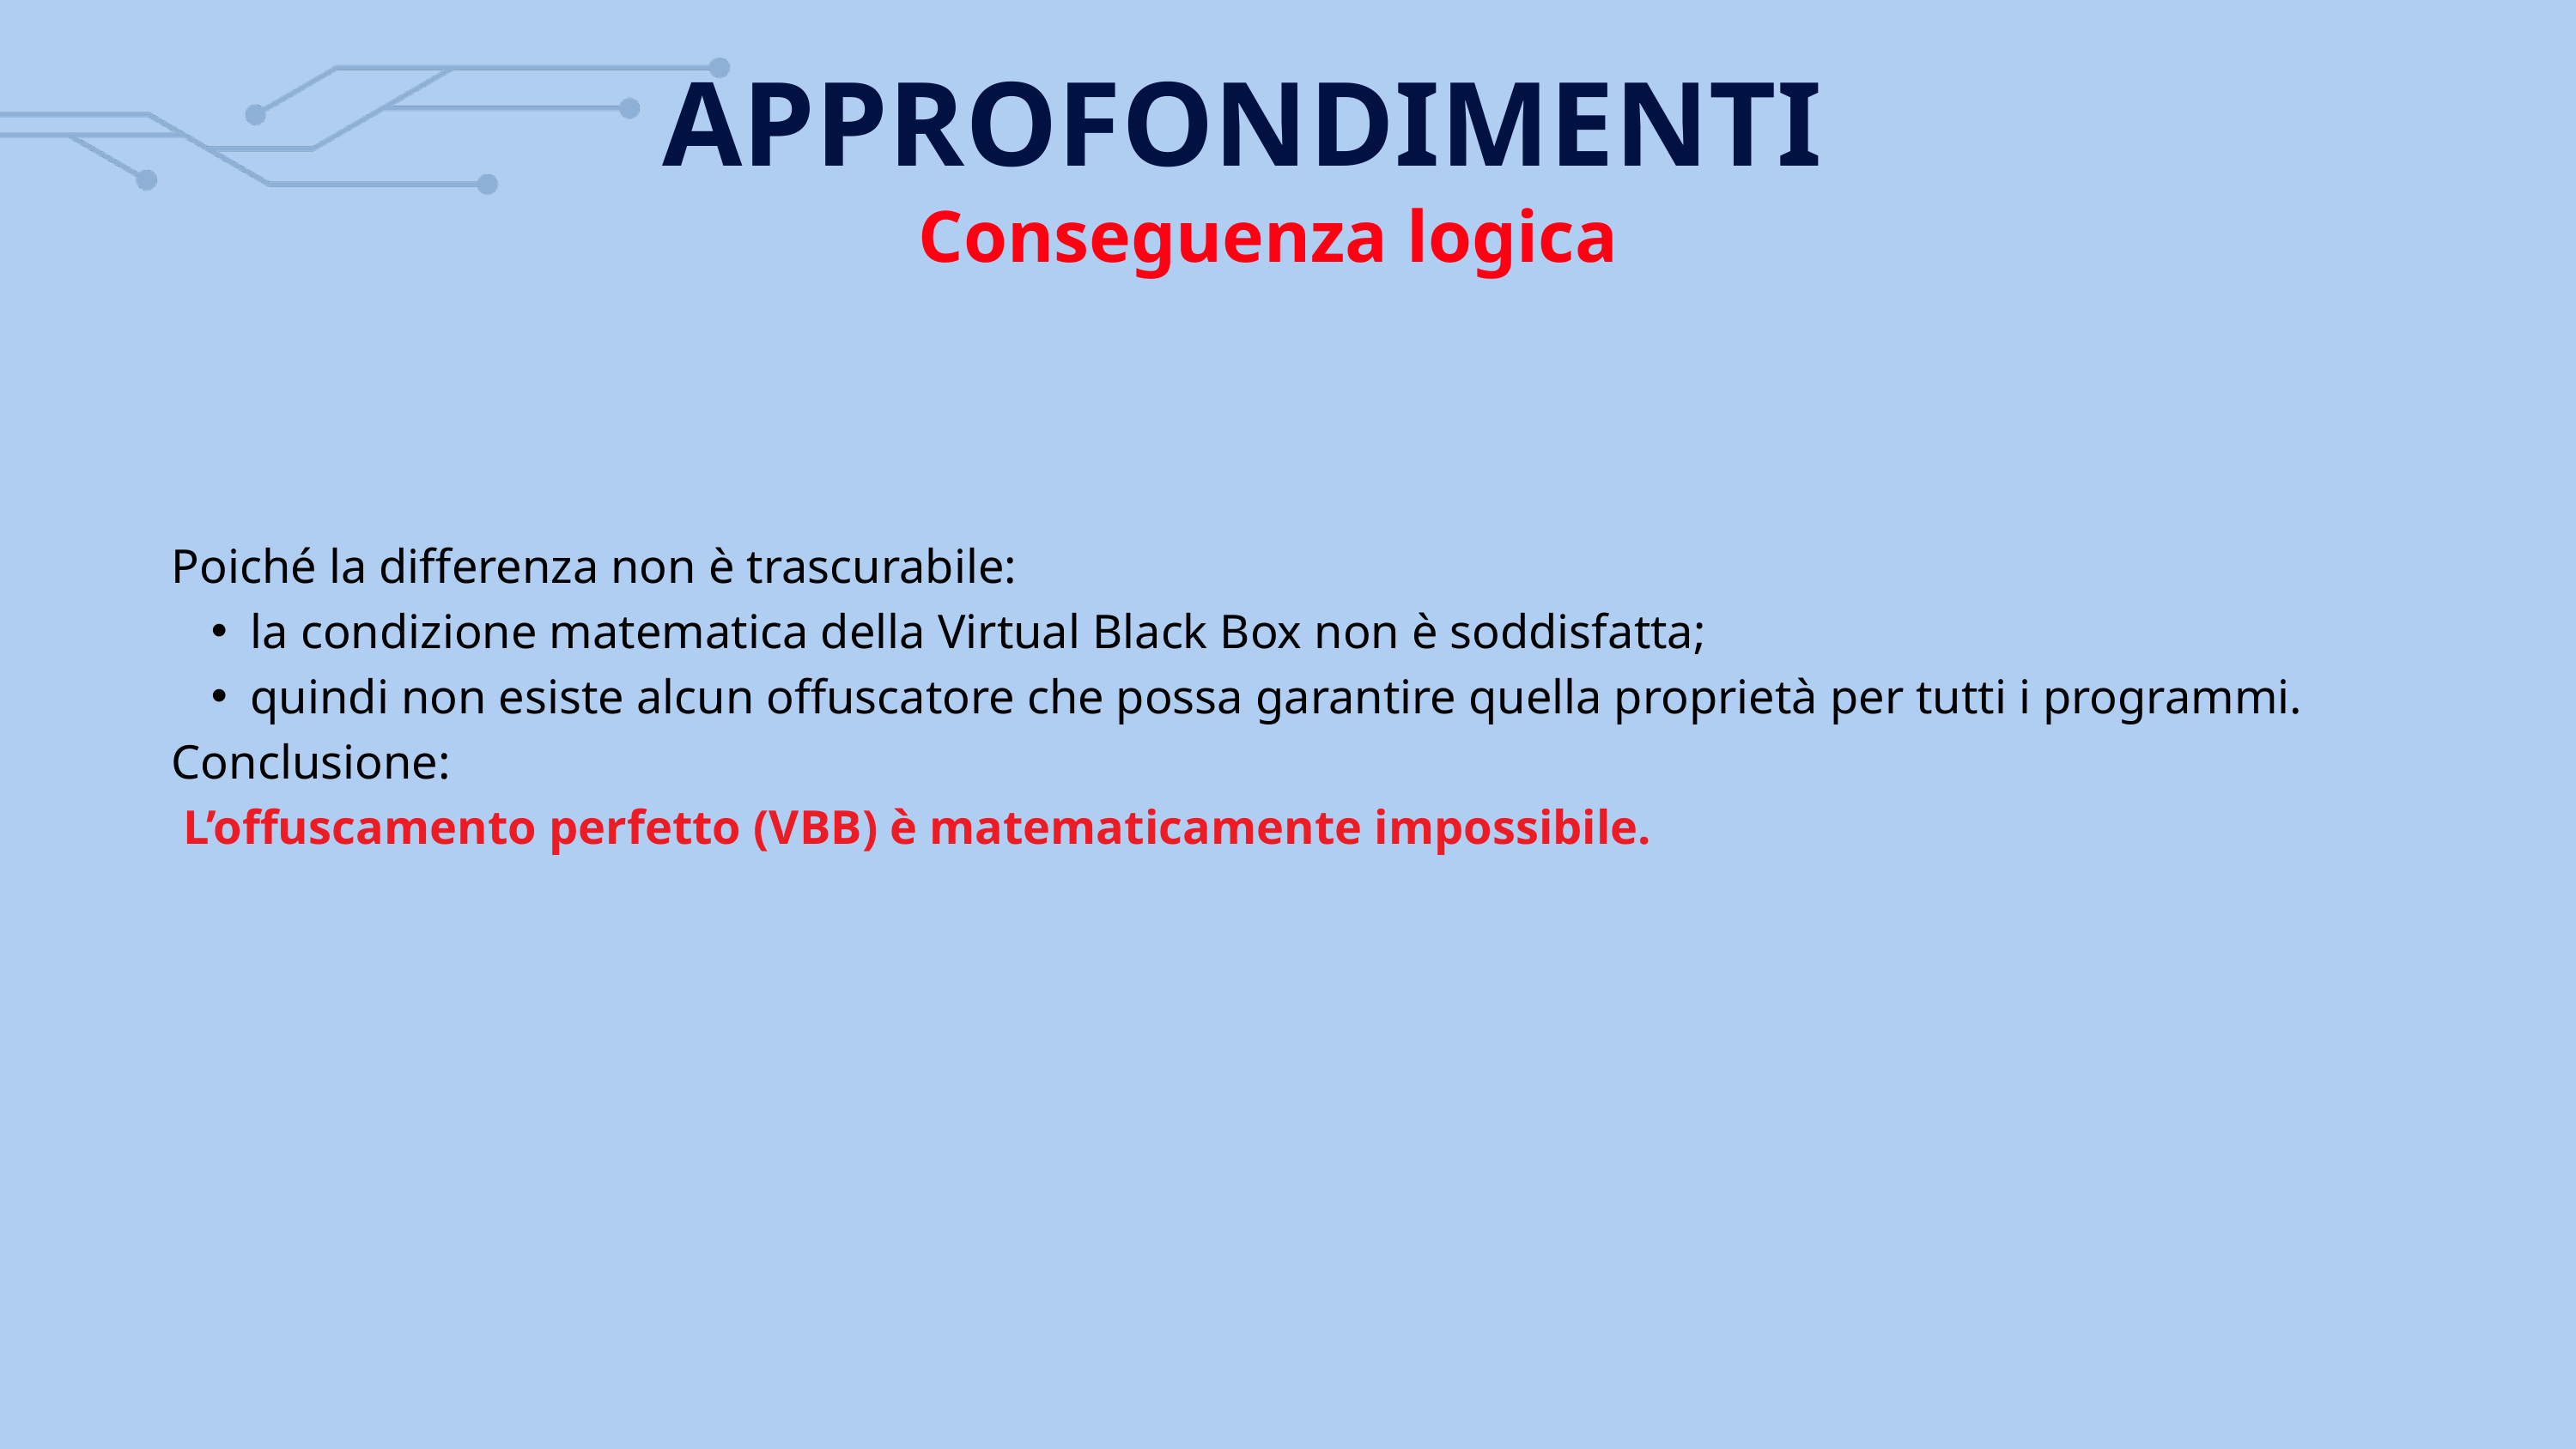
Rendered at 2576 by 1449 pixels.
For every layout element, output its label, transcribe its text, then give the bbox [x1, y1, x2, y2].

text_box APPROFONDIMENTI [732, 83, 1914, 190]
text_box Poiché la differenza non è trascurabile: la condizione matematica della Virtual Black Box non è soddisfatta; quindi non esiste alcun offuscatore che possa garantire quella proprietà per tutti i programmi. Conclusione: L’offuscamento perfetto (VBB) è matematicamente impossibile. [171, 527, 2576, 919]
text_box Conseguenza logica [662, 211, 1874, 276]
text_box [0, 58, 732, 209]
